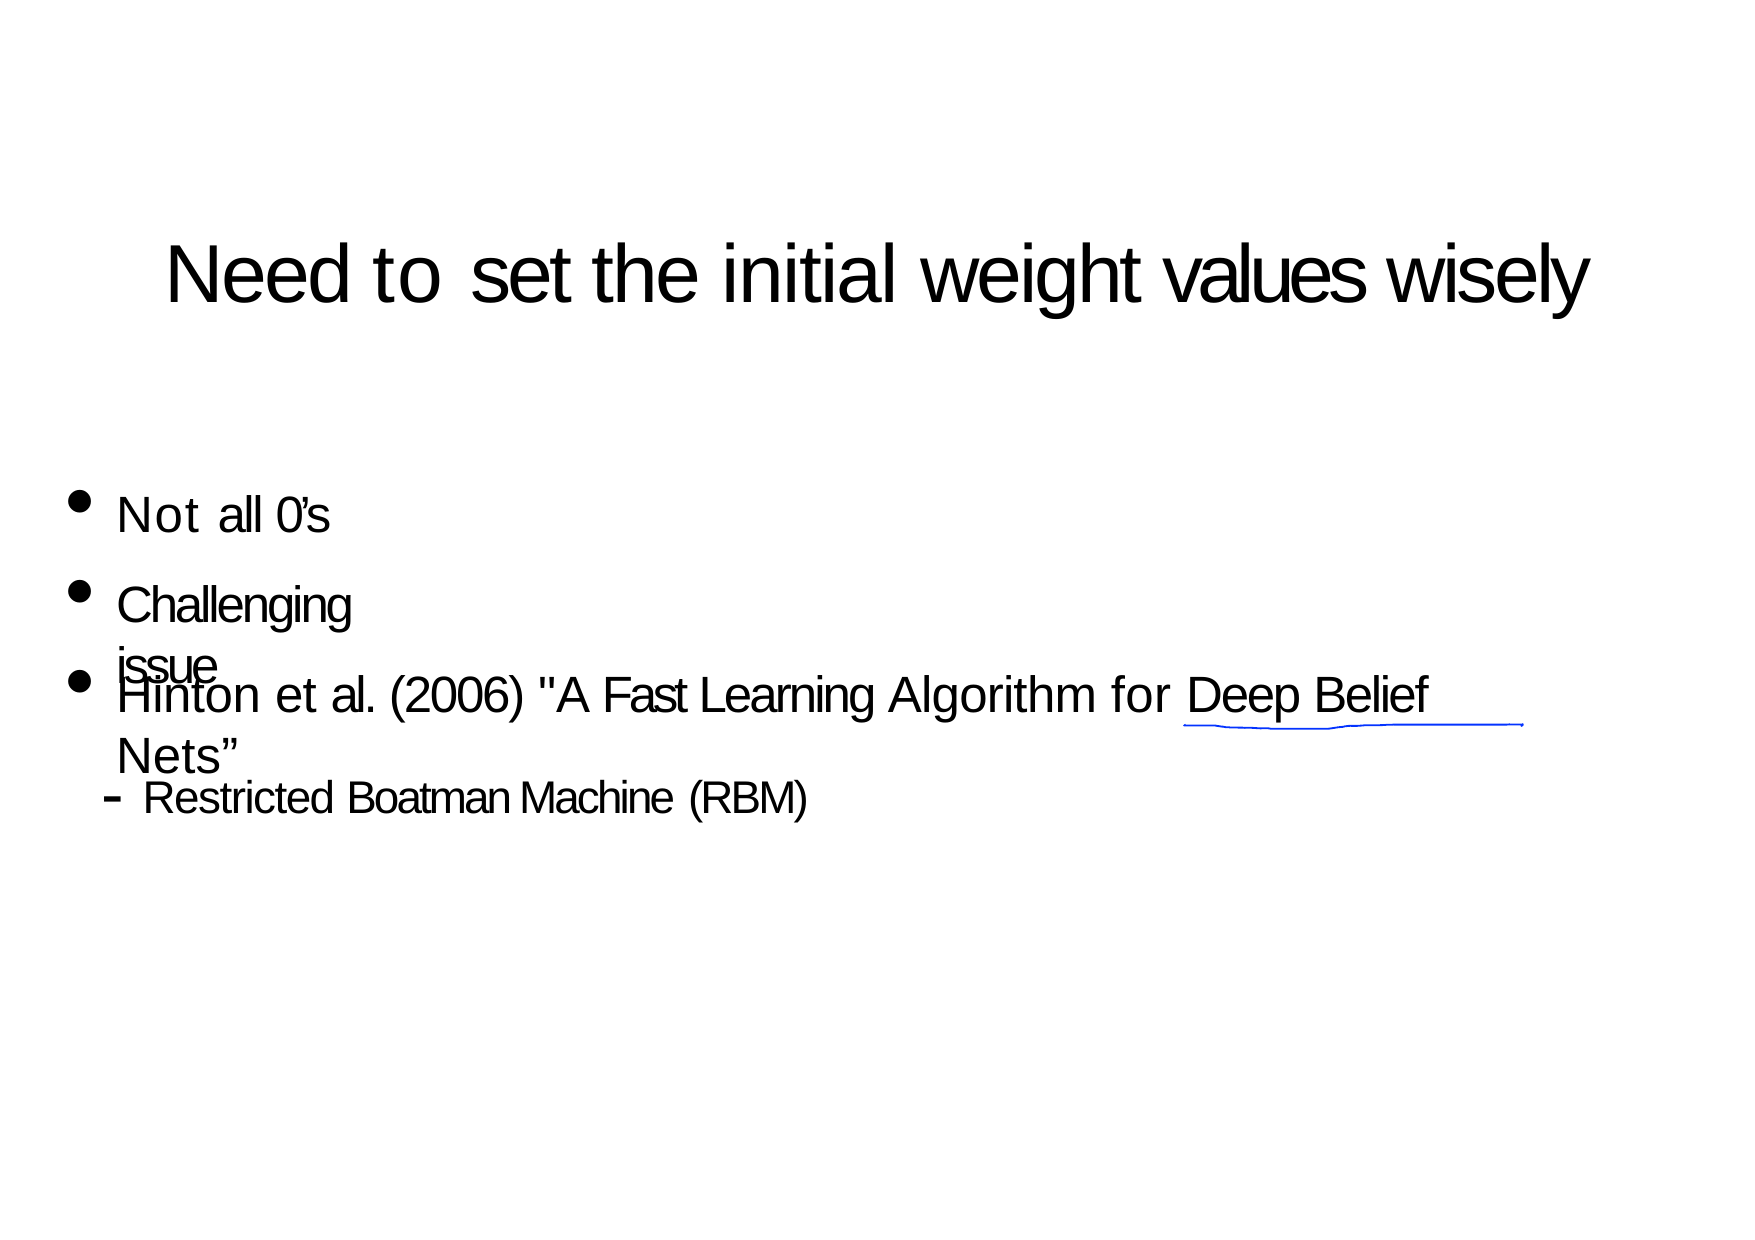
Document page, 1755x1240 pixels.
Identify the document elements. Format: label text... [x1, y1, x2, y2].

title Need to set the initial weight values wisely [162, 217, 1593, 428]
text_box Not all 0’s Challenging issue [63, 478, 471, 658]
text_box Hinton et al. (2006) "A Fast Learning Algorithm for Deep Belief Nets” [63, 658, 1565, 784]
text_box - Restricted Boatman Machine (RBM) [99, 694, 812, 837]
text_box [1184, 724, 1523, 729]
